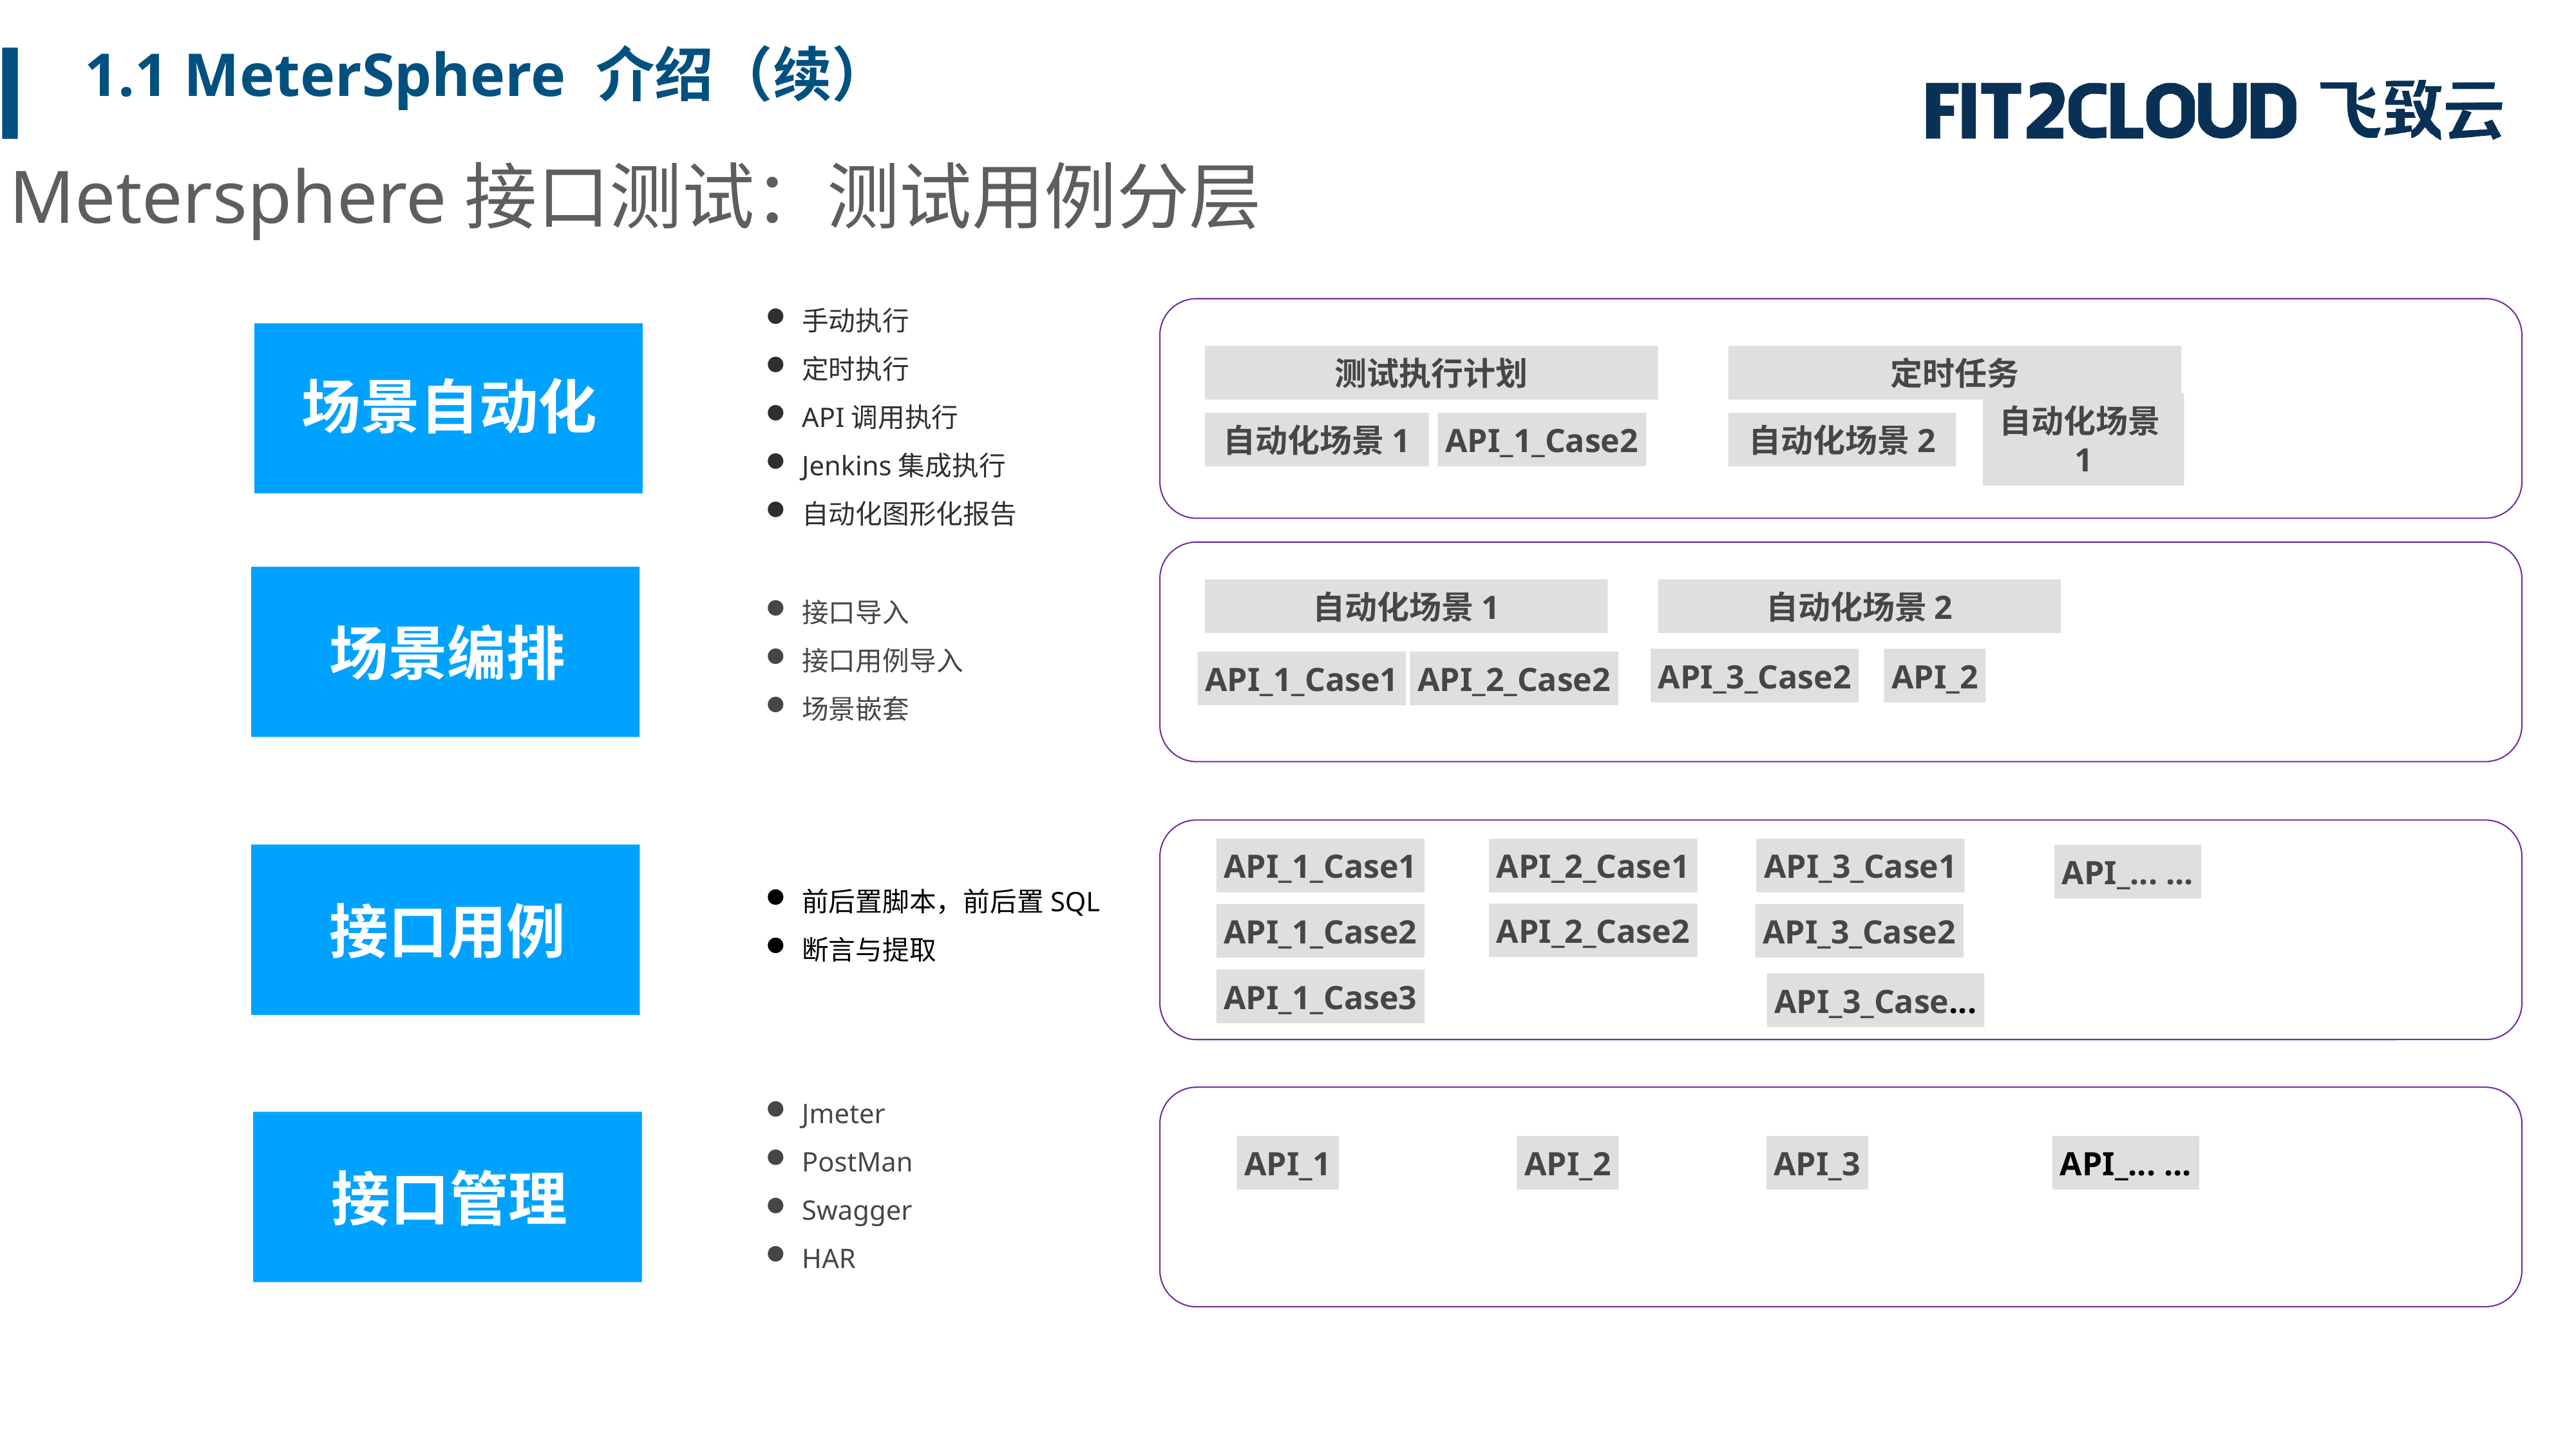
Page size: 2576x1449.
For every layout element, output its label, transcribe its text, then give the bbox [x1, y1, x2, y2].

text_box API_2 [1517, 1135, 1619, 1190]
text_box API_3_Case... [1766, 973, 1985, 1027]
text_box [2, 47, 18, 139]
text_box Jmeter PostMan Swagger HAR [758, 1072, 1251, 1282]
text_box API_3_Case2 [1651, 649, 1859, 703]
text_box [251, 844, 640, 1016]
text_box API_1_Case1 [1197, 651, 1406, 705]
text_box [1160, 820, 2523, 1040]
text_box API_2 [1884, 649, 1986, 703]
text_box API_1 [1236, 1135, 1339, 1190]
text_box API_... ... [2054, 844, 2202, 899]
text_box [1160, 298, 2523, 518]
text_box API_1_Case1 [1216, 838, 1425, 893]
text_box 自动化场景1 [1205, 412, 1429, 467]
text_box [254, 323, 643, 494]
text_box [1160, 1087, 2523, 1307]
picture [1926, 80, 2503, 140]
text_box 自动化场景2 [1658, 579, 2061, 633]
text_box 接口导入 接口用例导入 场景嵌套 [758, 572, 1122, 732]
text_box Metersphere接口测试：测试用例分层 [0, 140, 2576, 247]
text_box 手动执行 定时执行 API调用执行 Jenkins集成执行 自动化图形化报告 [758, 280, 1122, 537]
text_box API_... ... [2052, 1135, 2199, 1190]
text_box API_3_Case2 [1755, 904, 1964, 958]
text_box [1160, 542, 2523, 762]
text_box 定时任务 [1728, 346, 2182, 400]
text_box API_3_Case1 [1756, 838, 1965, 893]
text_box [251, 566, 640, 737]
text_box 前后置脚本，前后置SQL 断言与提取 [758, 861, 1122, 973]
text_box 1.1 MeterSphere 介绍（续） [71, 40, 944, 173]
text_box API_1_Case3 [1216, 969, 1425, 1023]
text_box 测试执行计划 [1205, 346, 1658, 400]
text_box 自动化场景1 [1205, 579, 1608, 633]
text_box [253, 1112, 642, 1283]
text_box API_2_Case1 [1489, 838, 1698, 893]
text_box API_3 [1766, 1135, 1868, 1190]
text_box API_2_Case2 [1410, 651, 1618, 705]
text_box API_1_Case2 [1216, 904, 1425, 958]
text_box 自动化场景2 [1728, 412, 1956, 467]
text_box 自动化场景1 [1983, 393, 2184, 486]
text_box API_1_Case2 [1437, 412, 1646, 467]
text_box API_2_Case2 [1489, 903, 1698, 958]
